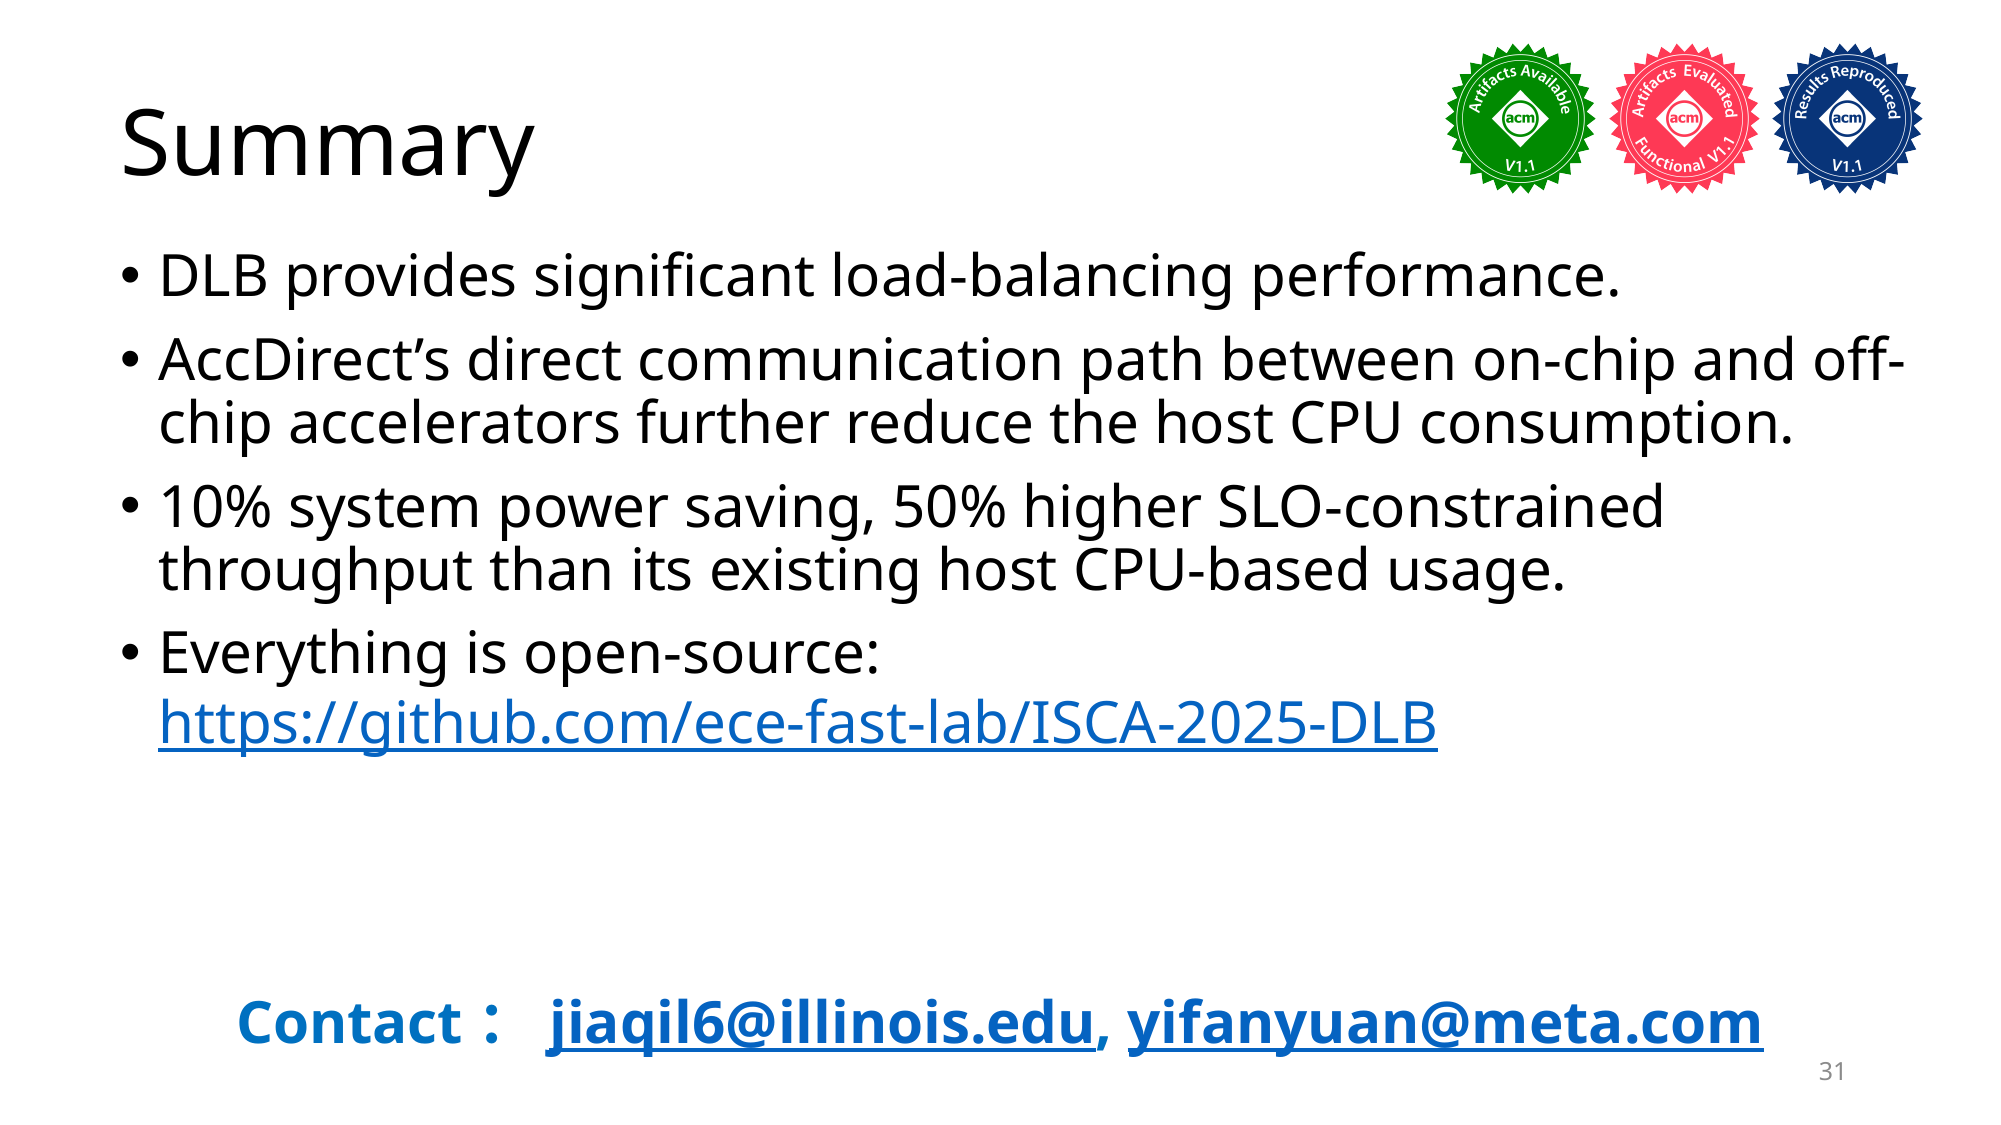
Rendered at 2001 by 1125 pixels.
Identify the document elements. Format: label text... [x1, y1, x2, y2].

picture [1772, 43, 1923, 194]
title Summary [105, 52, 1895, 239]
picture [1609, 43, 1760, 194]
text_box Contact：jiaqil6@illinois.edu, yifanyuan@meta.com [132, 977, 1868, 1072]
list DLB provides significant load-balancing performance. AccDirect’s direct communication path between on-chip and off-chip accelerators further reduce the host CPU consumption. 10% system power saving, 50% higher SLO-constrained throughput than its existing host CPU-based usage. Everything is open-source: https://github.com/ece-fast-lab/ISCA-2025-DLB [105, 239, 1922, 919]
slide_number 31 [1412, 1072, 1863, 1103]
picture [1445, 43, 1596, 194]
